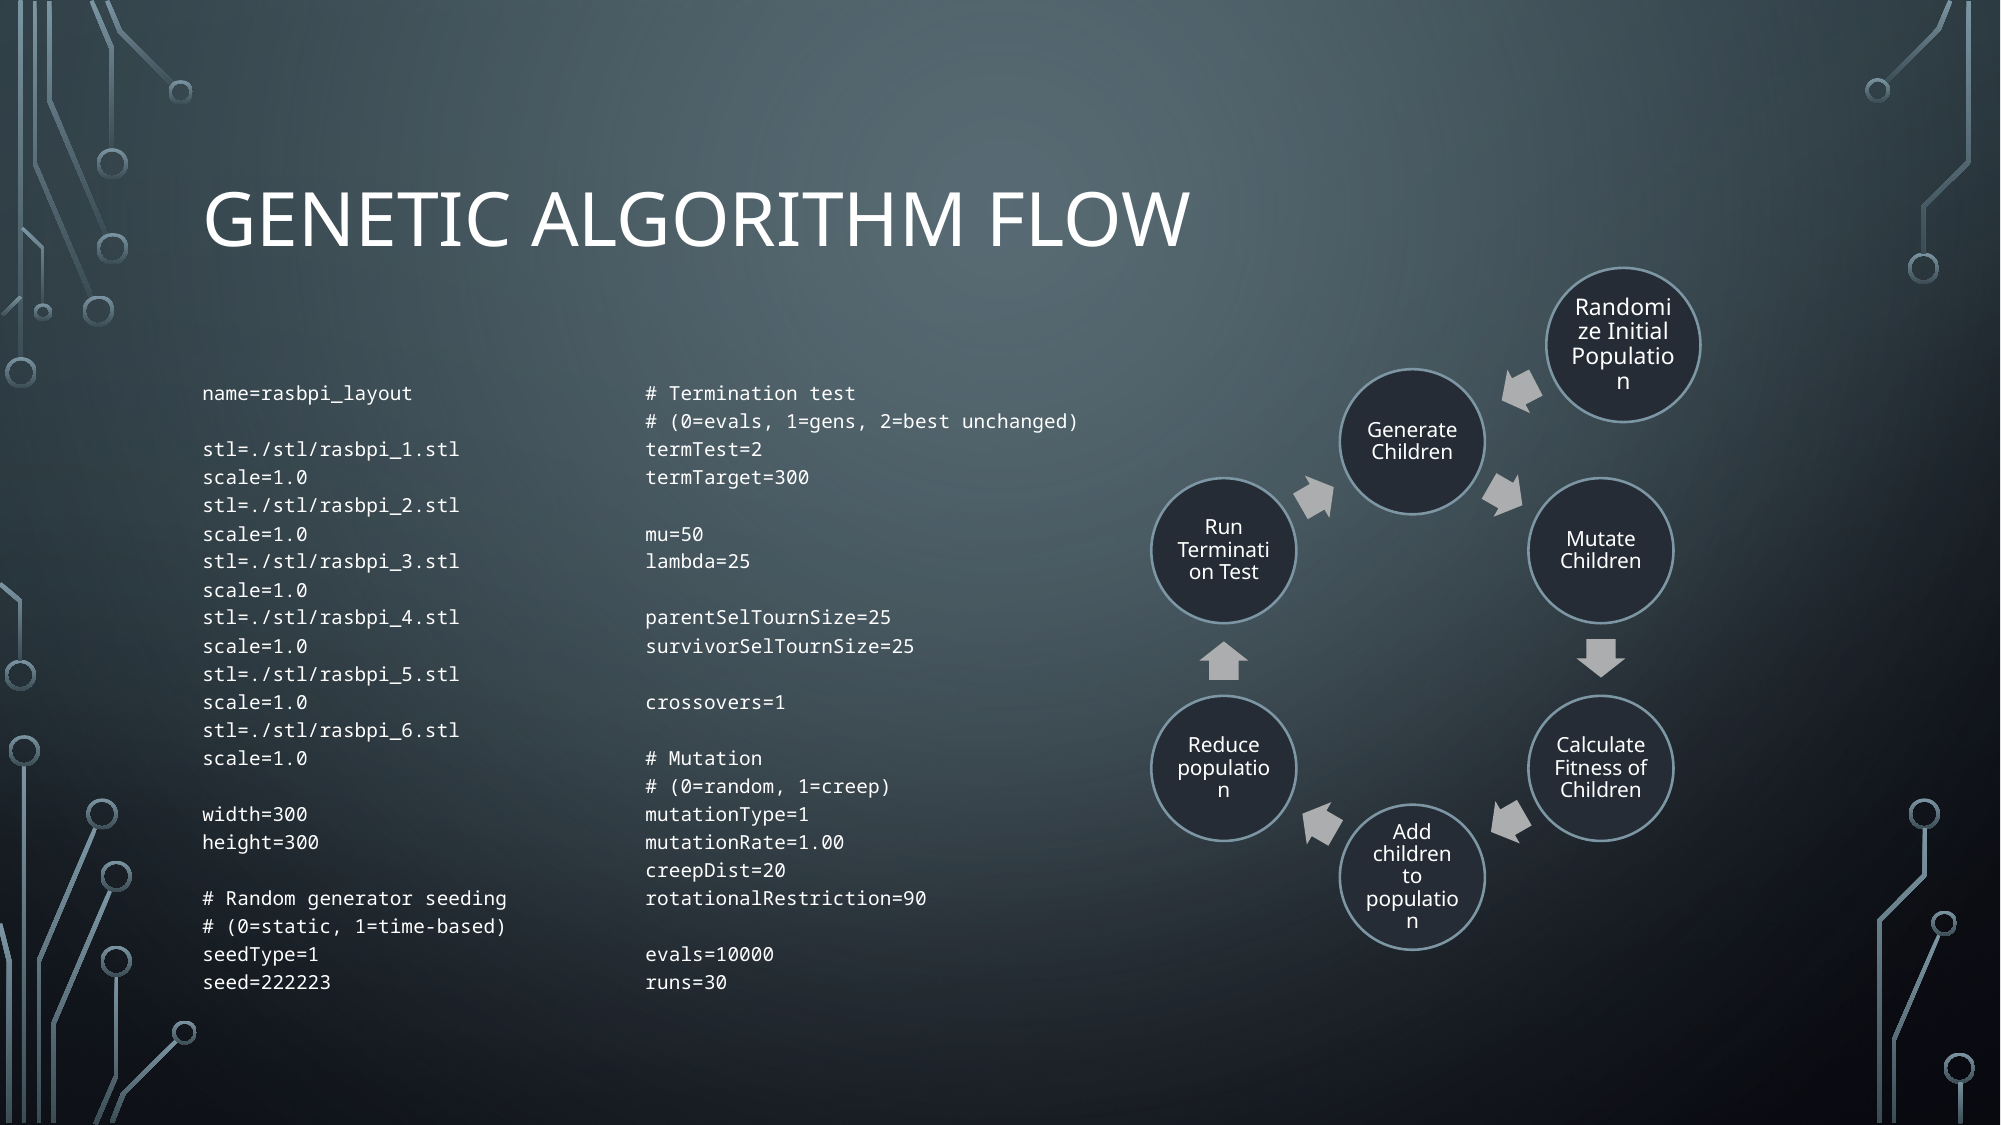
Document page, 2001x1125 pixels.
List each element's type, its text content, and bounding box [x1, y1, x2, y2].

list name=rasbpi_layout stl=./stl/rasbpi_1.stl scale=1.0 stl=./stl/rasbpi_2.stl scale=1.0 stl=./stl/rasbpi_3.stl scale=1.0 stl=./stl/rasbpi_4.stl scale=1.0 stl=./stl/rasbpi_5.stl scale=1.0 stl=./stl/rasbpi_6.stl scale=1.0 width=300 height=300 # Random generator seeding # (0=static, 1=time-based) seedType=1 seed=222223 # Termination test # (0=evals, 1=gens, 2=best unchanged) termTest=2 termTarget=300 mu=50 lambda=25 parentSelTournSize=25 survivorSelTournSize=25 crossovers=1 # Mutation # (0=random, 1=creep) mutationType=1 mutationRate=1.00 creepDist=20 rotationalRestriction=90 evals=10000 runs=30 [187, 369, 1104, 1034]
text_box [1499, 366, 1539, 417]
title Genetic Algorithm Flow [187, 101, 1813, 344]
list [1012, 368, 1813, 951]
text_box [1525, 267, 1701, 423]
